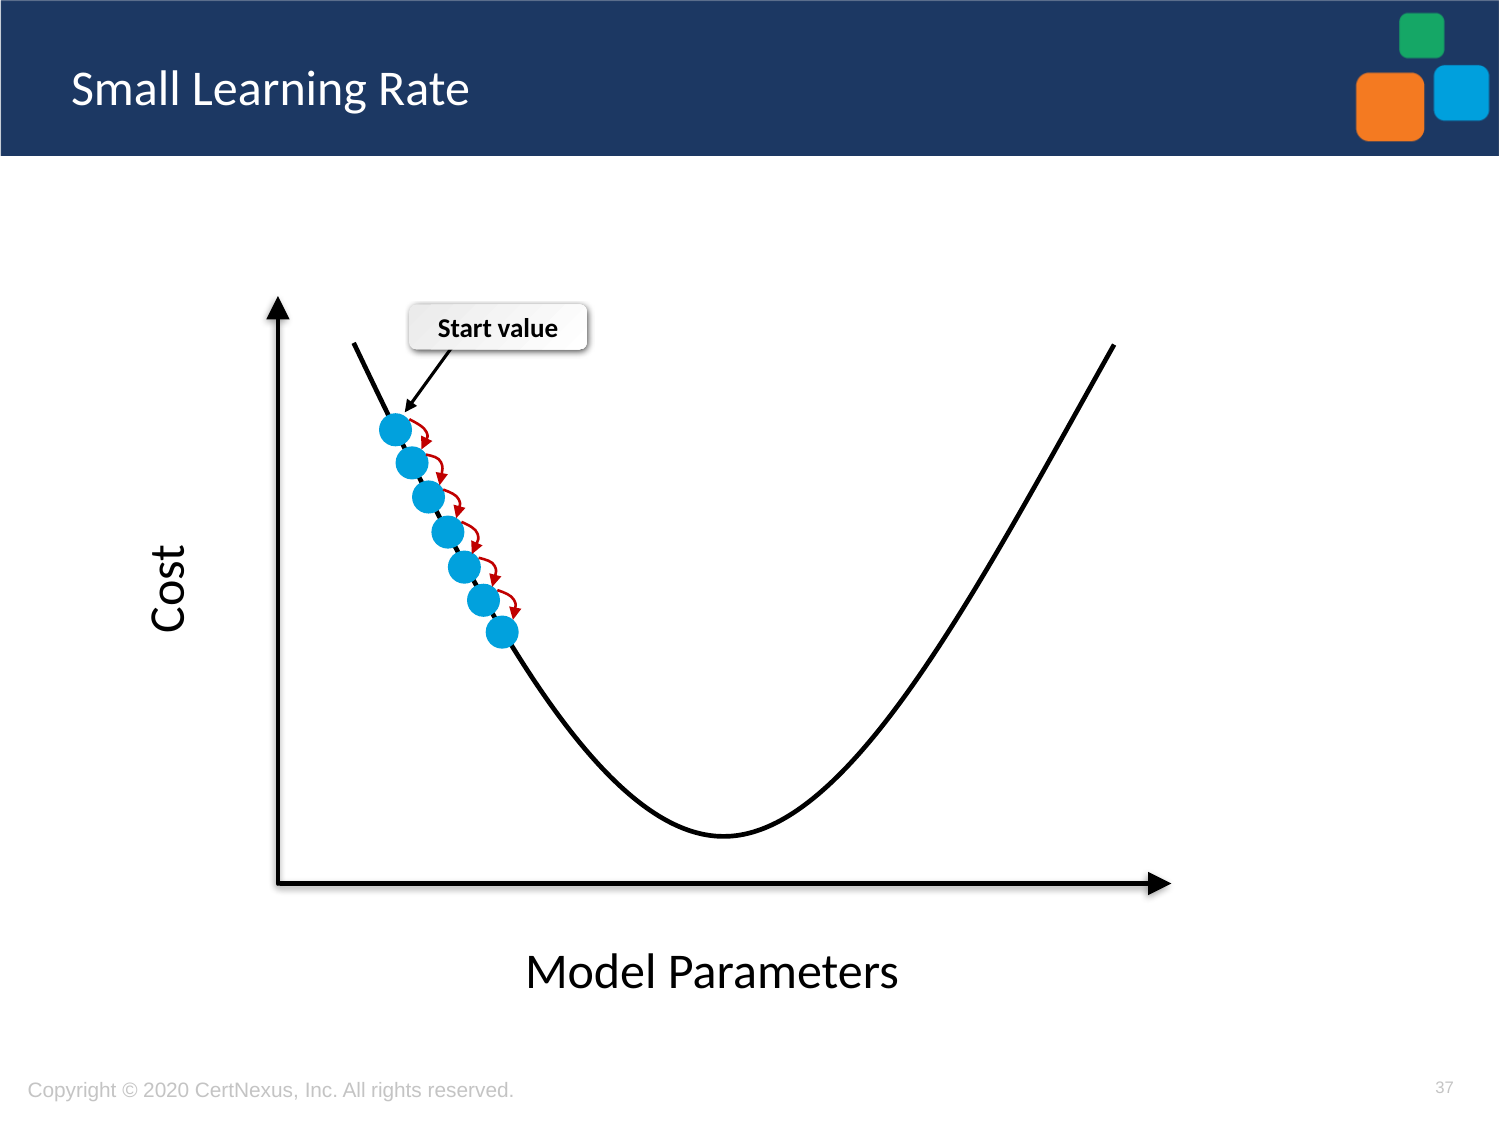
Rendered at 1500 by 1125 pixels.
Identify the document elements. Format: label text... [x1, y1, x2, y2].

title Small Learning Rate [56, 16, 1350, 155]
slide_number 37 [1118, 1057, 1469, 1118]
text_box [126, 295, 1172, 1008]
picture [0, 0, 1500, 156]
